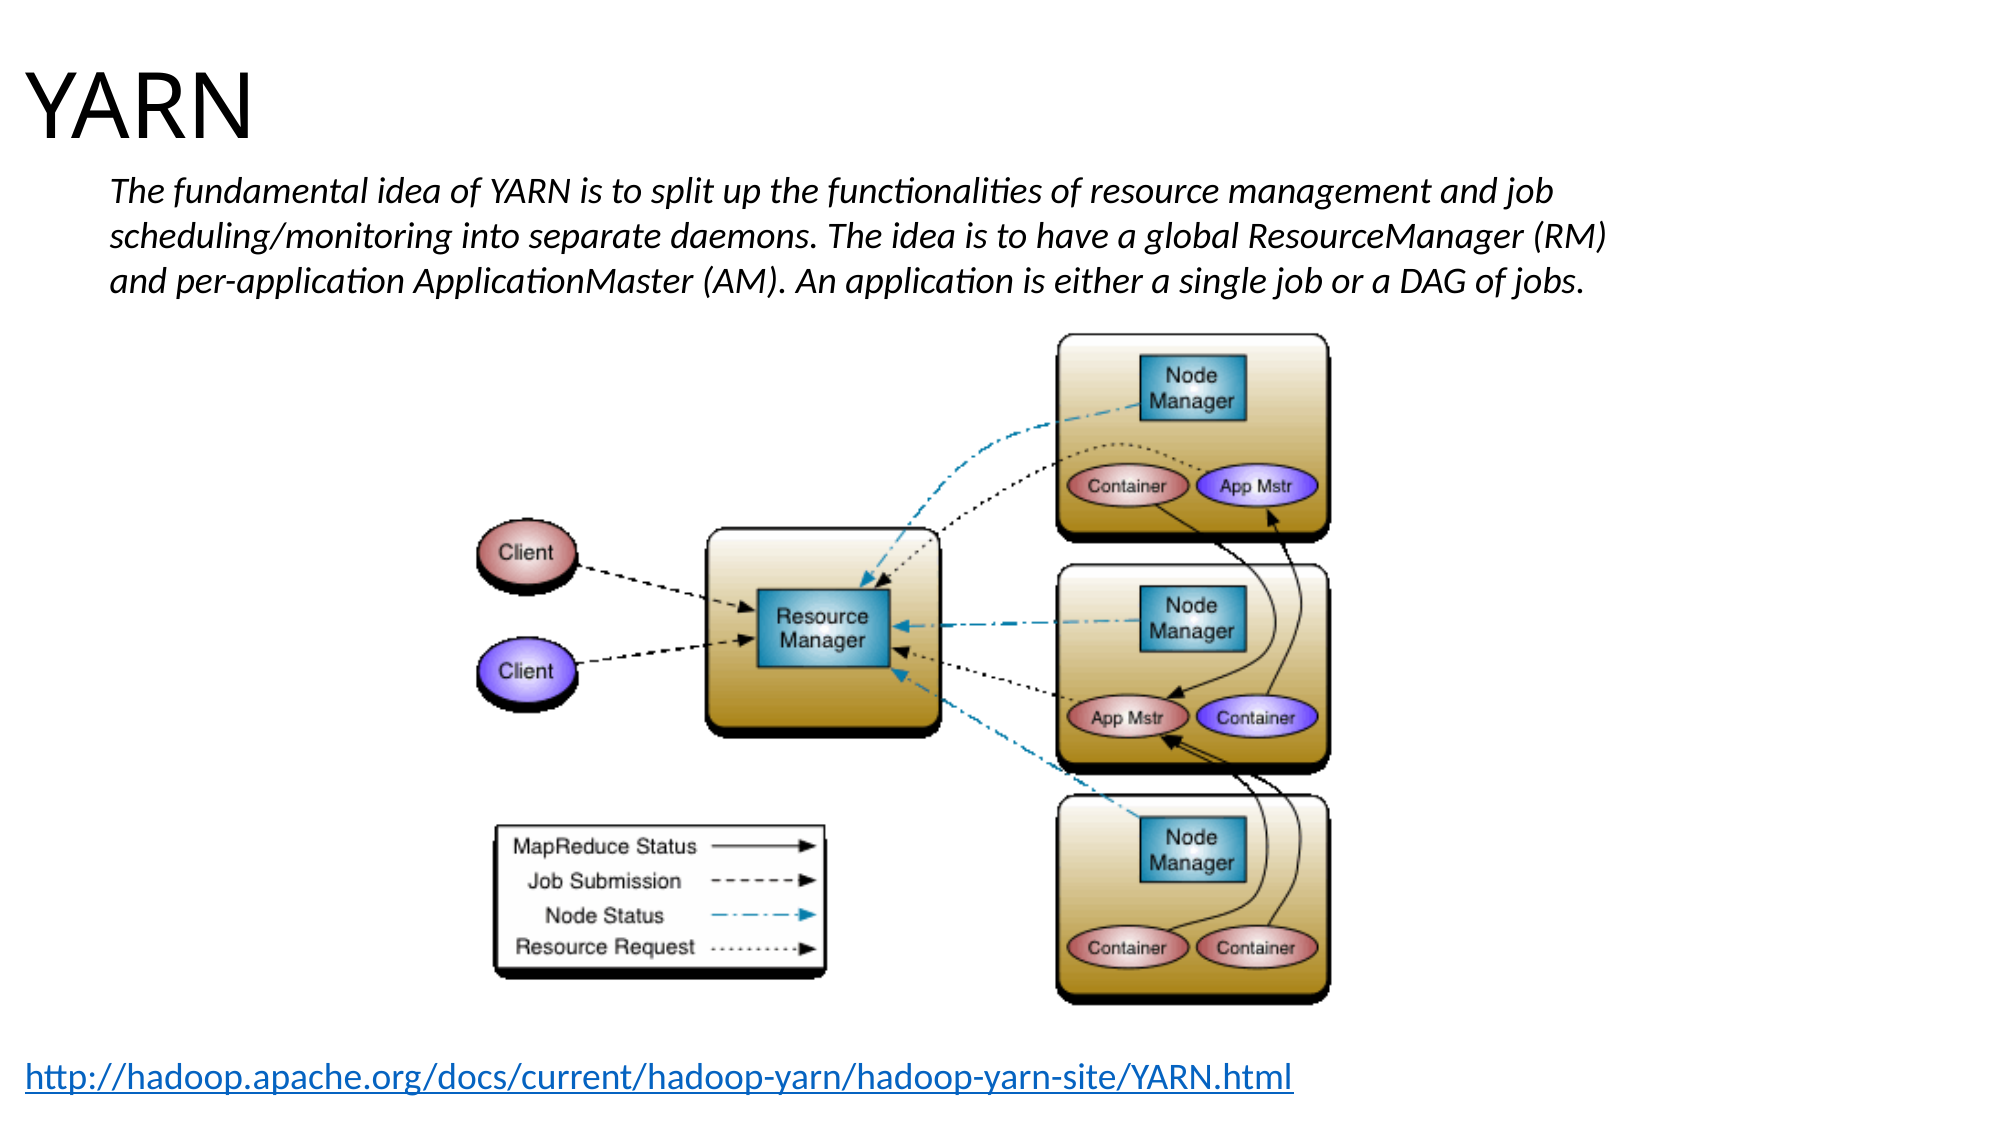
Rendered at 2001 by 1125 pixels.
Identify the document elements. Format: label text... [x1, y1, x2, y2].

title YARN [10, 0, 1736, 218]
text_box The fundamental idea of YARN is to split up the functionalities of resource management and job scheduling/monitoring into separate daemons. The idea is to have a global ResourceManager (RM) and per-application ApplicationMaster (AM). An application is either a single job or a DAG of jobs. [94, 158, 1651, 309]
text_box http://hadoop.apache.org/docs/current/hadoop-yarn/hadoop-yarn-site/YARN.html [10, 1044, 1356, 1125]
picture [464, 310, 1350, 1022]
